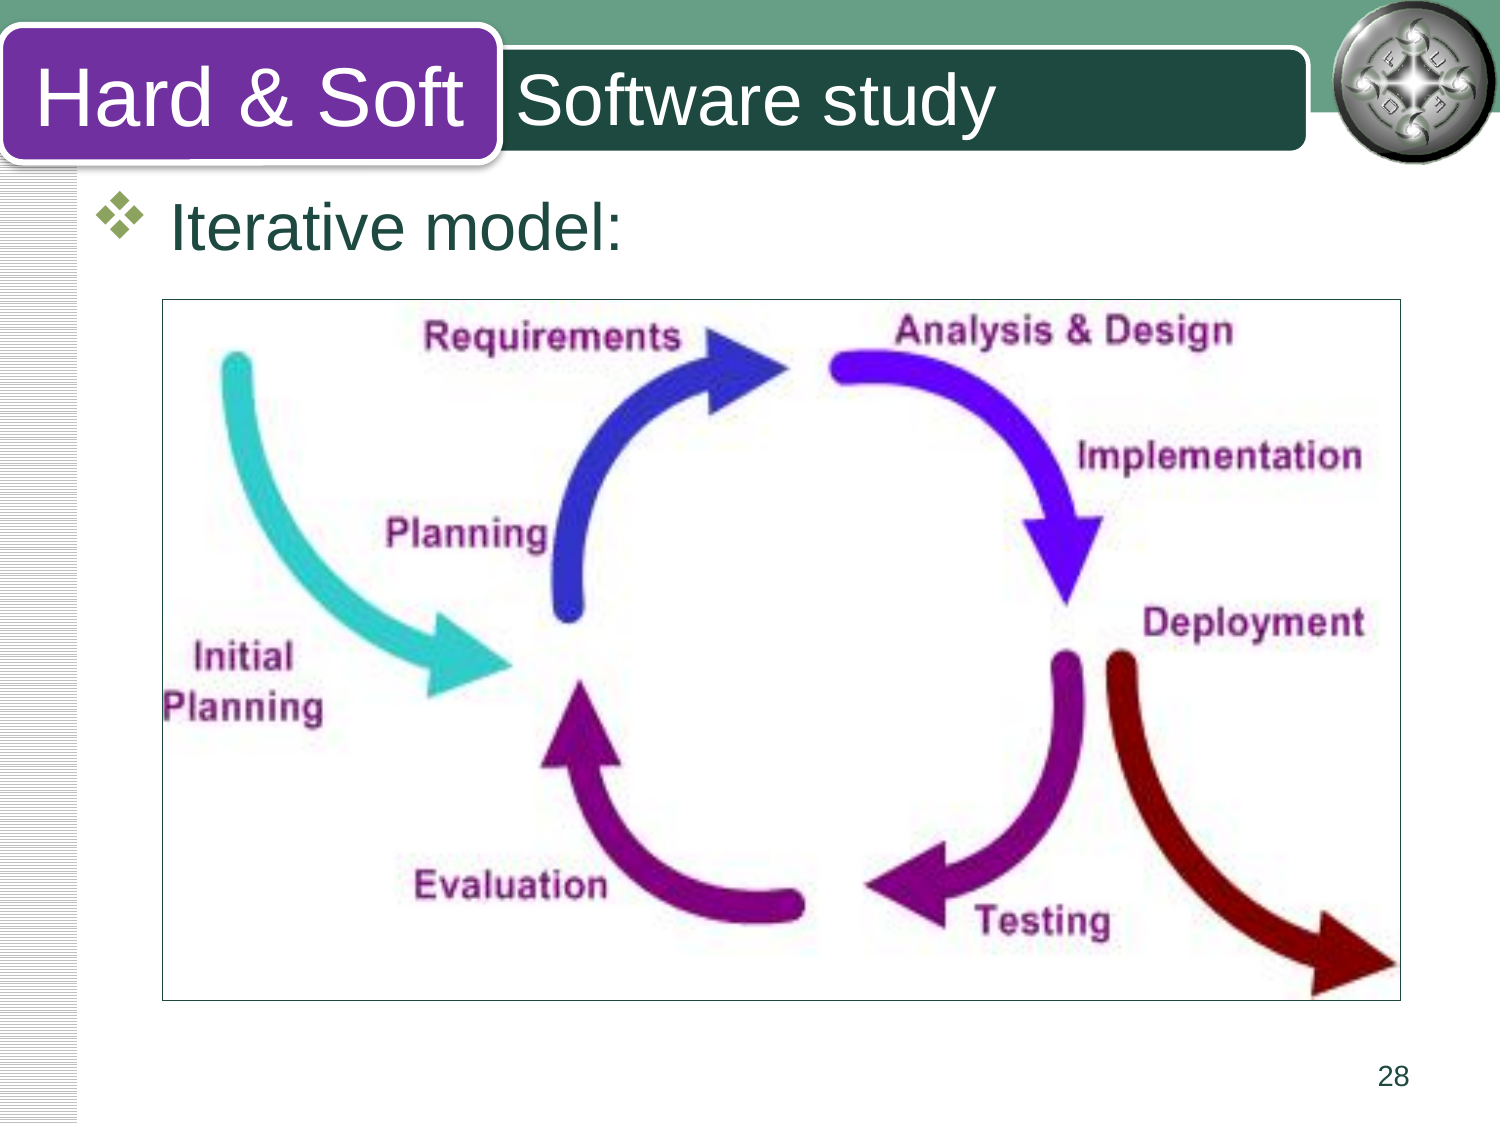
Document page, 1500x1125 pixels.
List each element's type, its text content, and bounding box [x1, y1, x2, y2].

picture [1312, 0, 1500, 201]
title Software study [508, 49, 1307, 143]
slide_number 28 [1074, 1049, 1426, 1103]
picture [162, 299, 1401, 1001]
text_box Hard & Soft [0, 21, 504, 166]
list Iterative model: [74, 176, 1426, 1001]
